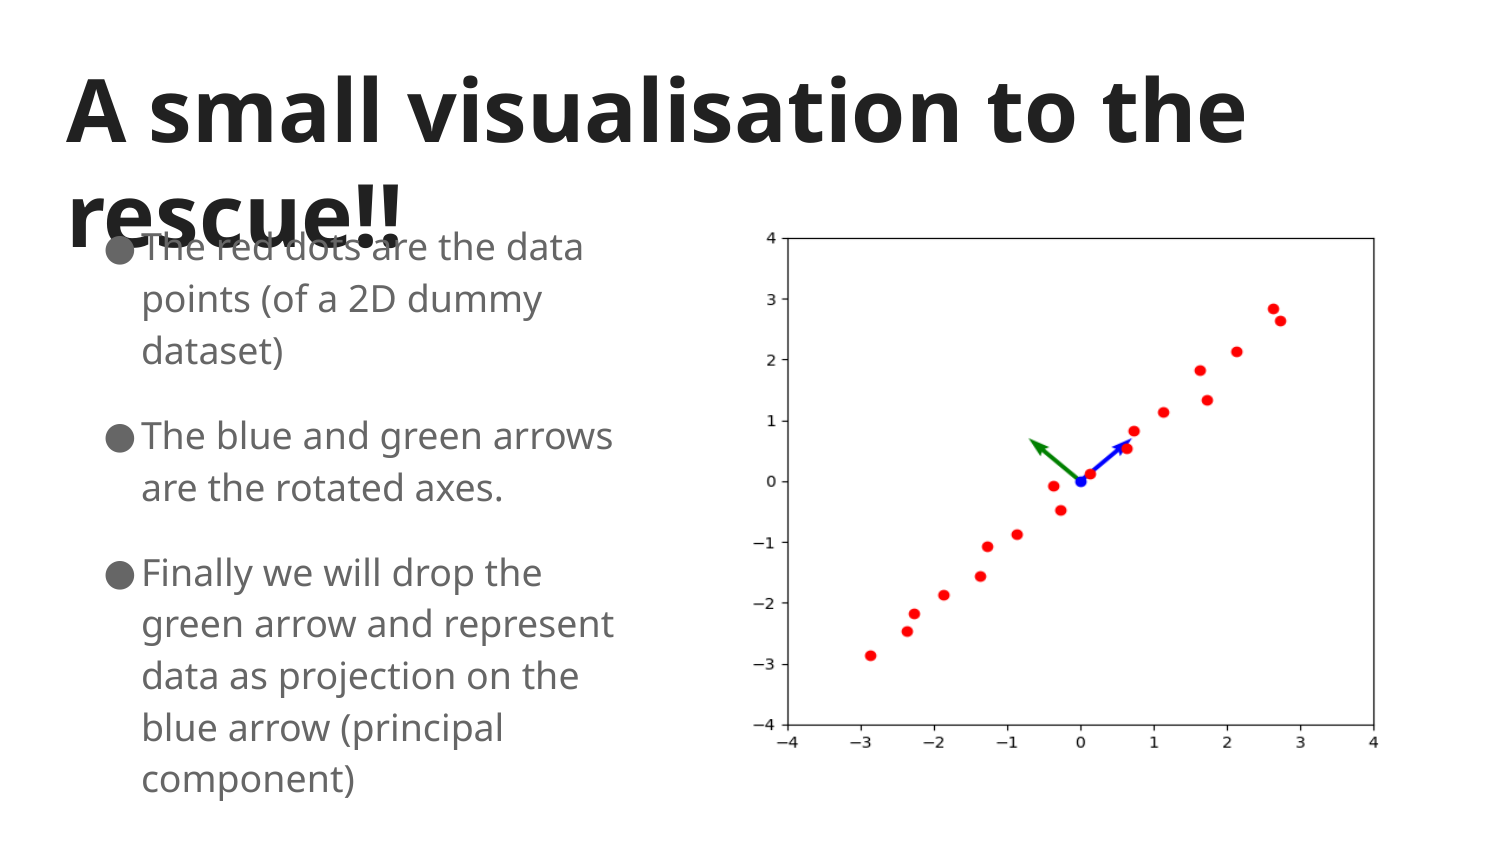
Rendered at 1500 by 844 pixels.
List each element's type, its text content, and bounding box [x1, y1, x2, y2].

picture [692, 161, 1450, 794]
list The red dots are the data points (of a 2D dummy dataset) The blue and green arrows are the rotated axes. Finally we will drop the green arrow and represent data as projection on the blue arrow (principal component) [51, 201, 643, 834]
title A small visualisation to the rescue!! [51, 40, 1449, 172]
